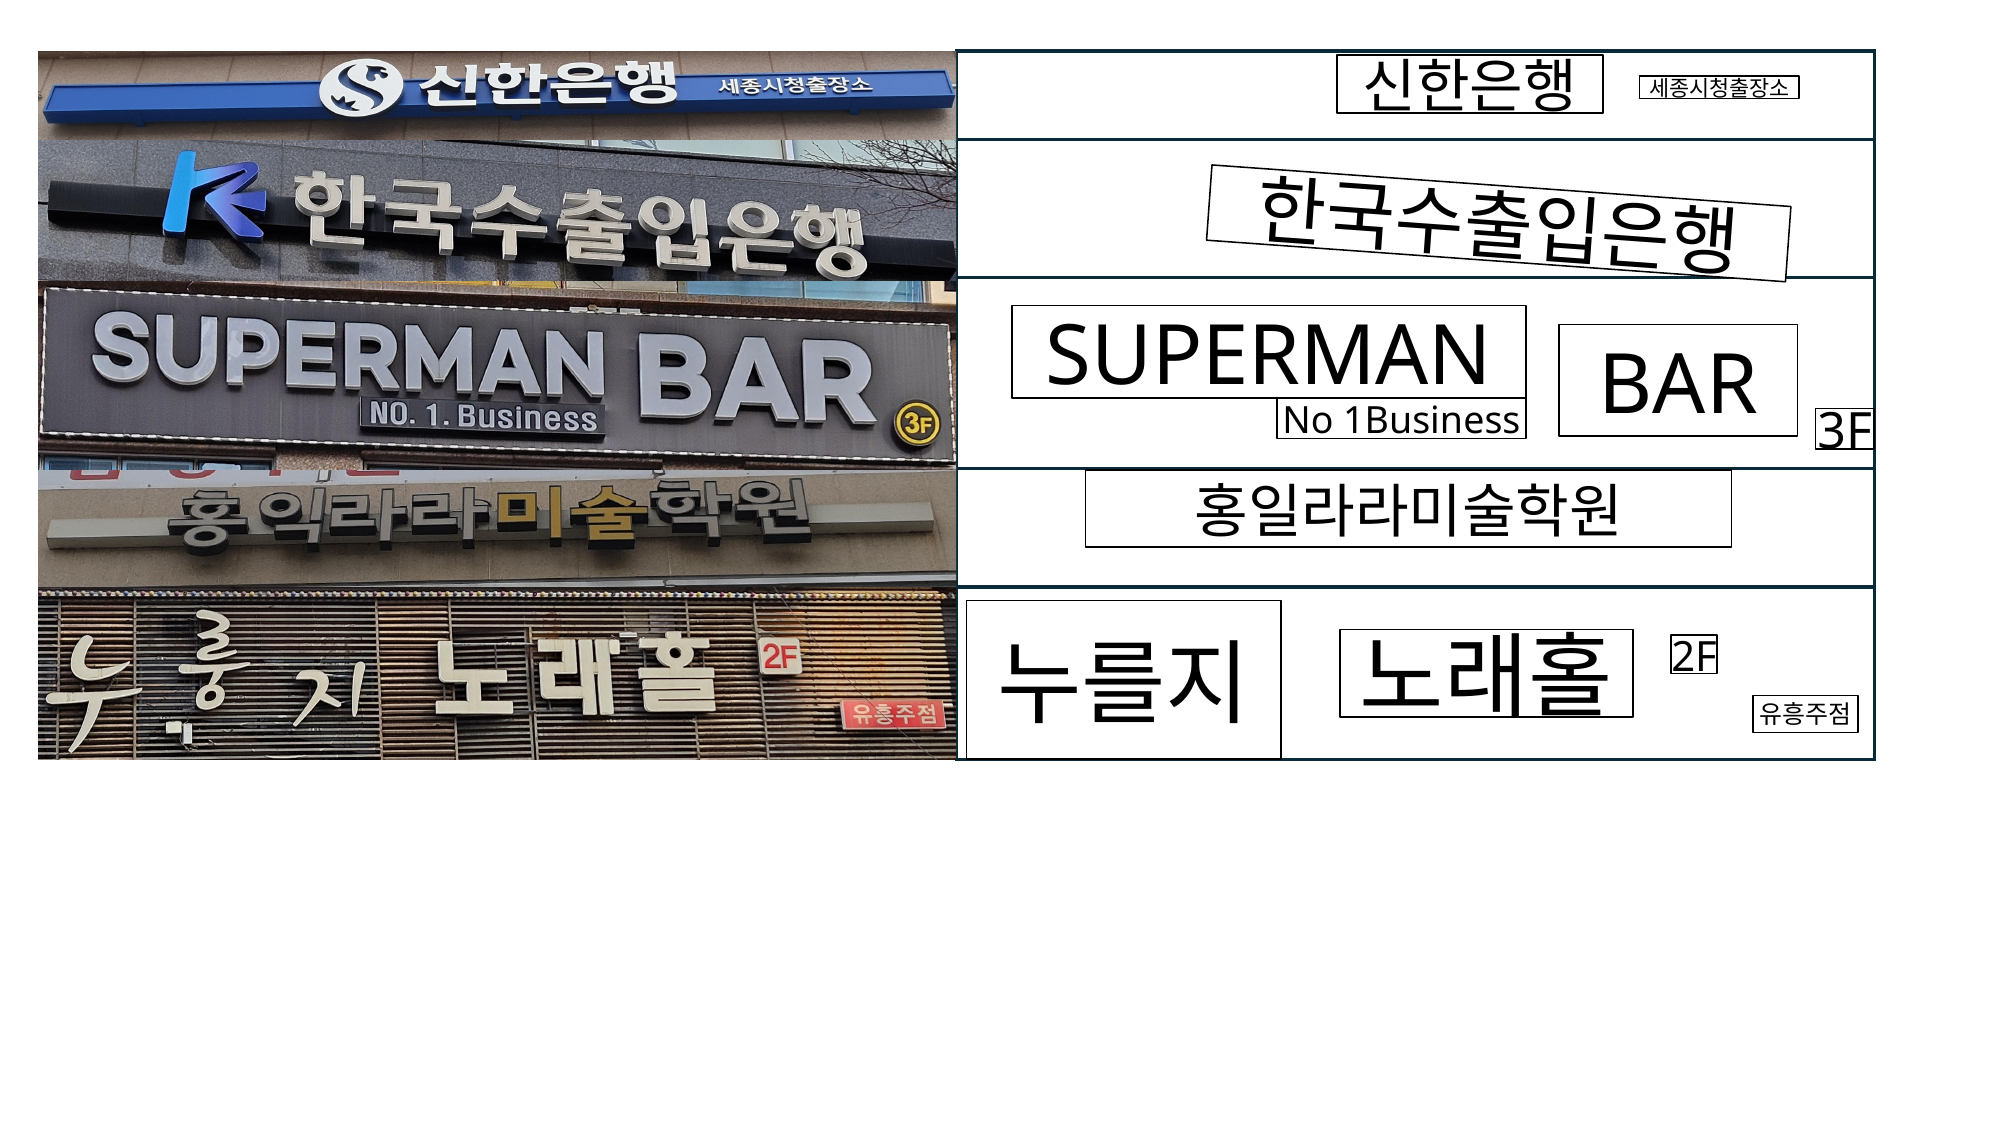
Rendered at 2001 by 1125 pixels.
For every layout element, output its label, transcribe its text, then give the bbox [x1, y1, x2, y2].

text_box 유흥주점 [1753, 695, 1858, 733]
text_box [955, 49, 1876, 138]
text_box SUPERMAN [1011, 305, 1527, 398]
text_box 2F [1670, 635, 1718, 674]
text_box BAR [1559, 324, 1798, 436]
text_box [955, 586, 1876, 761]
text_box No 1Business [1277, 398, 1527, 439]
picture [37, 50, 957, 760]
text_box 신한은행 [1337, 54, 1603, 114]
text_box [957, 467, 1876, 586]
text_box 누를지 [966, 600, 1282, 760]
text_box [957, 138, 1876, 276]
text_box 노래홀 [1340, 629, 1634, 717]
text_box [957, 276, 1876, 467]
text_box 3F [1815, 408, 1875, 450]
text_box 홍일라라미술학원 [1085, 470, 1732, 548]
text_box 세종시청출장소 [1639, 75, 1799, 99]
text_box 한국수출입은행 [1206, 164, 1791, 282]
